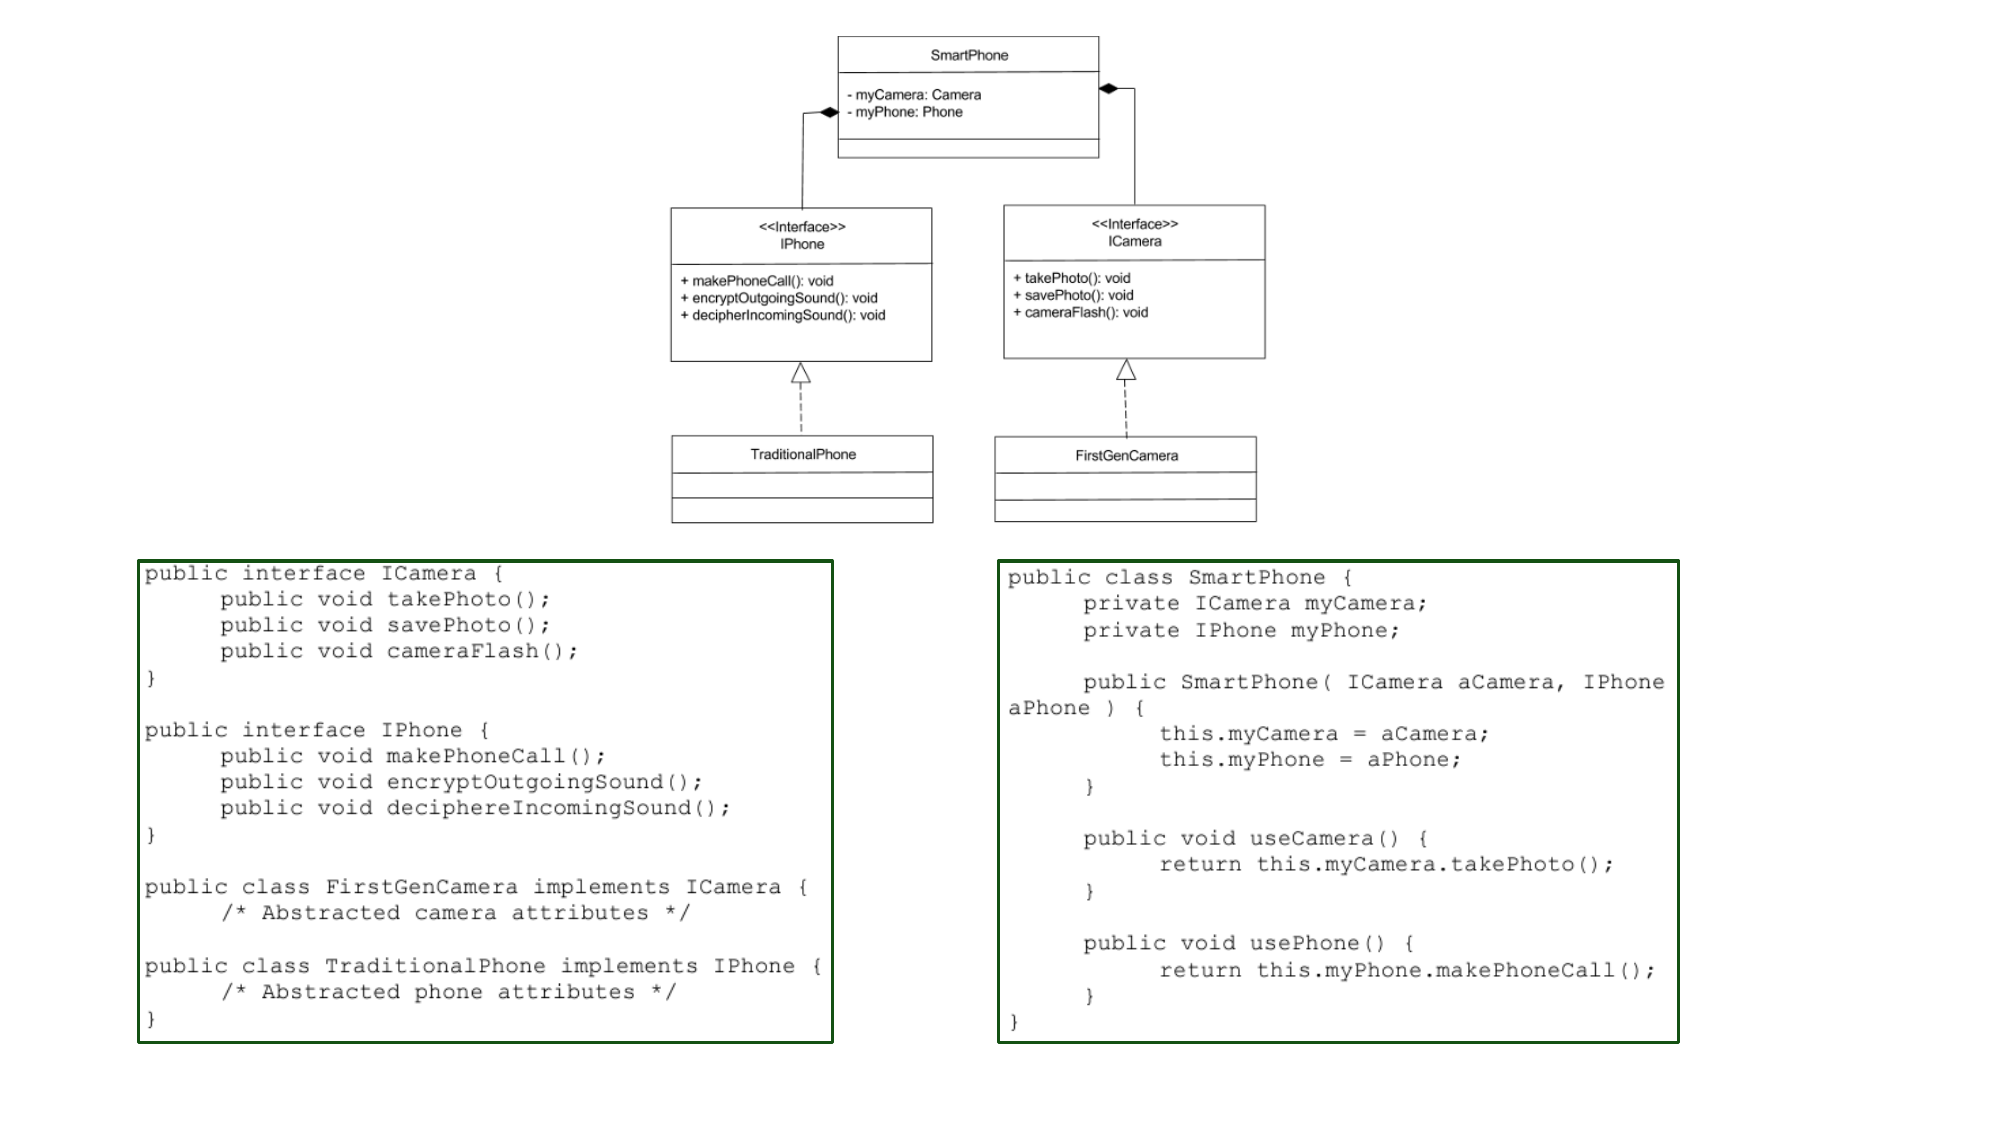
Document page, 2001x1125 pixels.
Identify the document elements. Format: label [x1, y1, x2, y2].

picture [999, 562, 1678, 1042]
picture [139, 562, 831, 1042]
picture [662, 35, 1273, 529]
